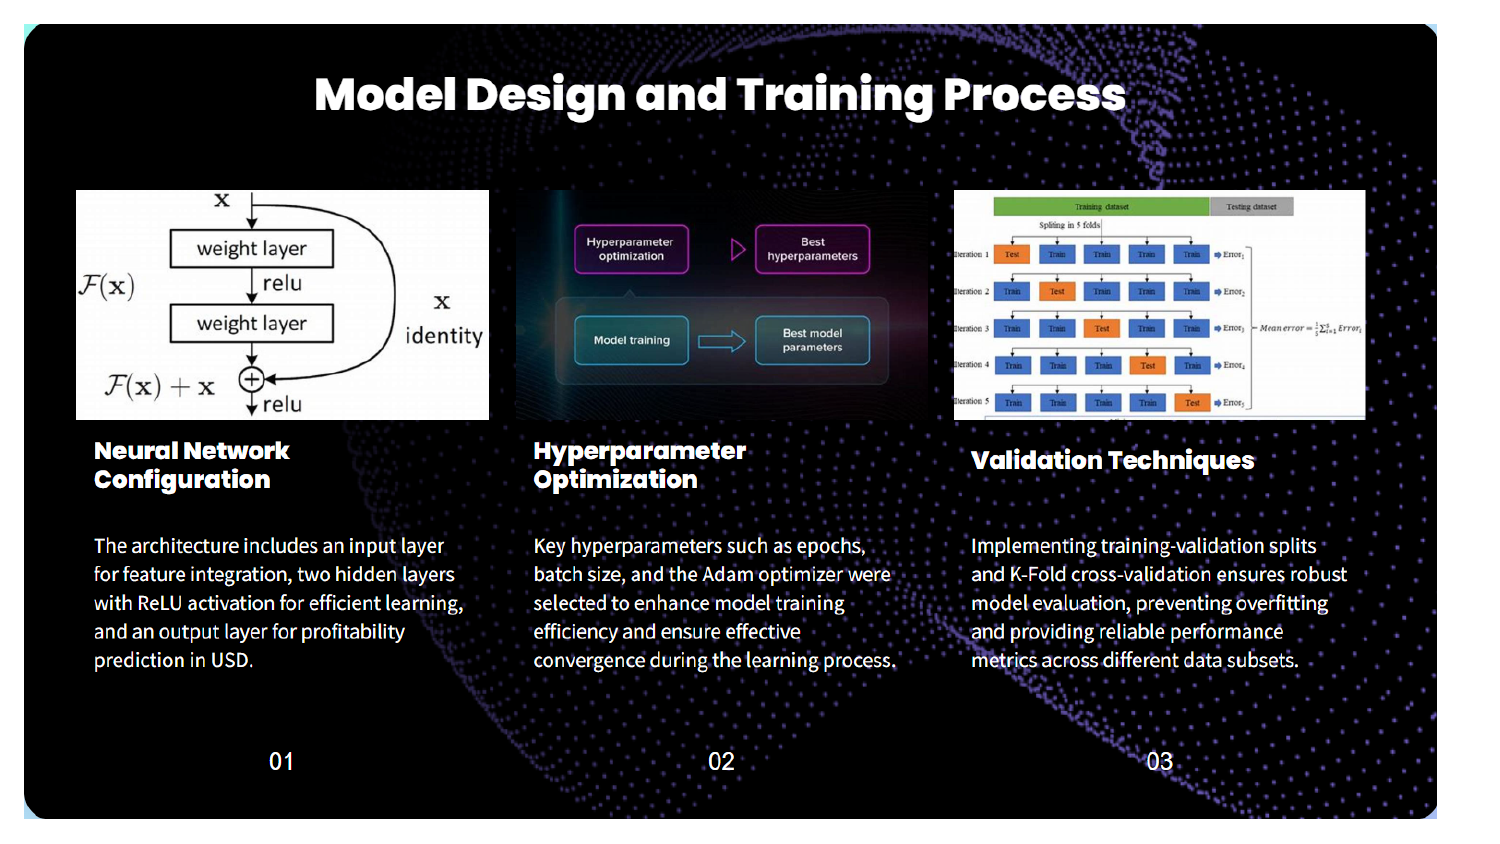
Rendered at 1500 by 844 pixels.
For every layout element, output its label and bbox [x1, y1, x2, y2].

picture [24, 24, 1437, 819]
